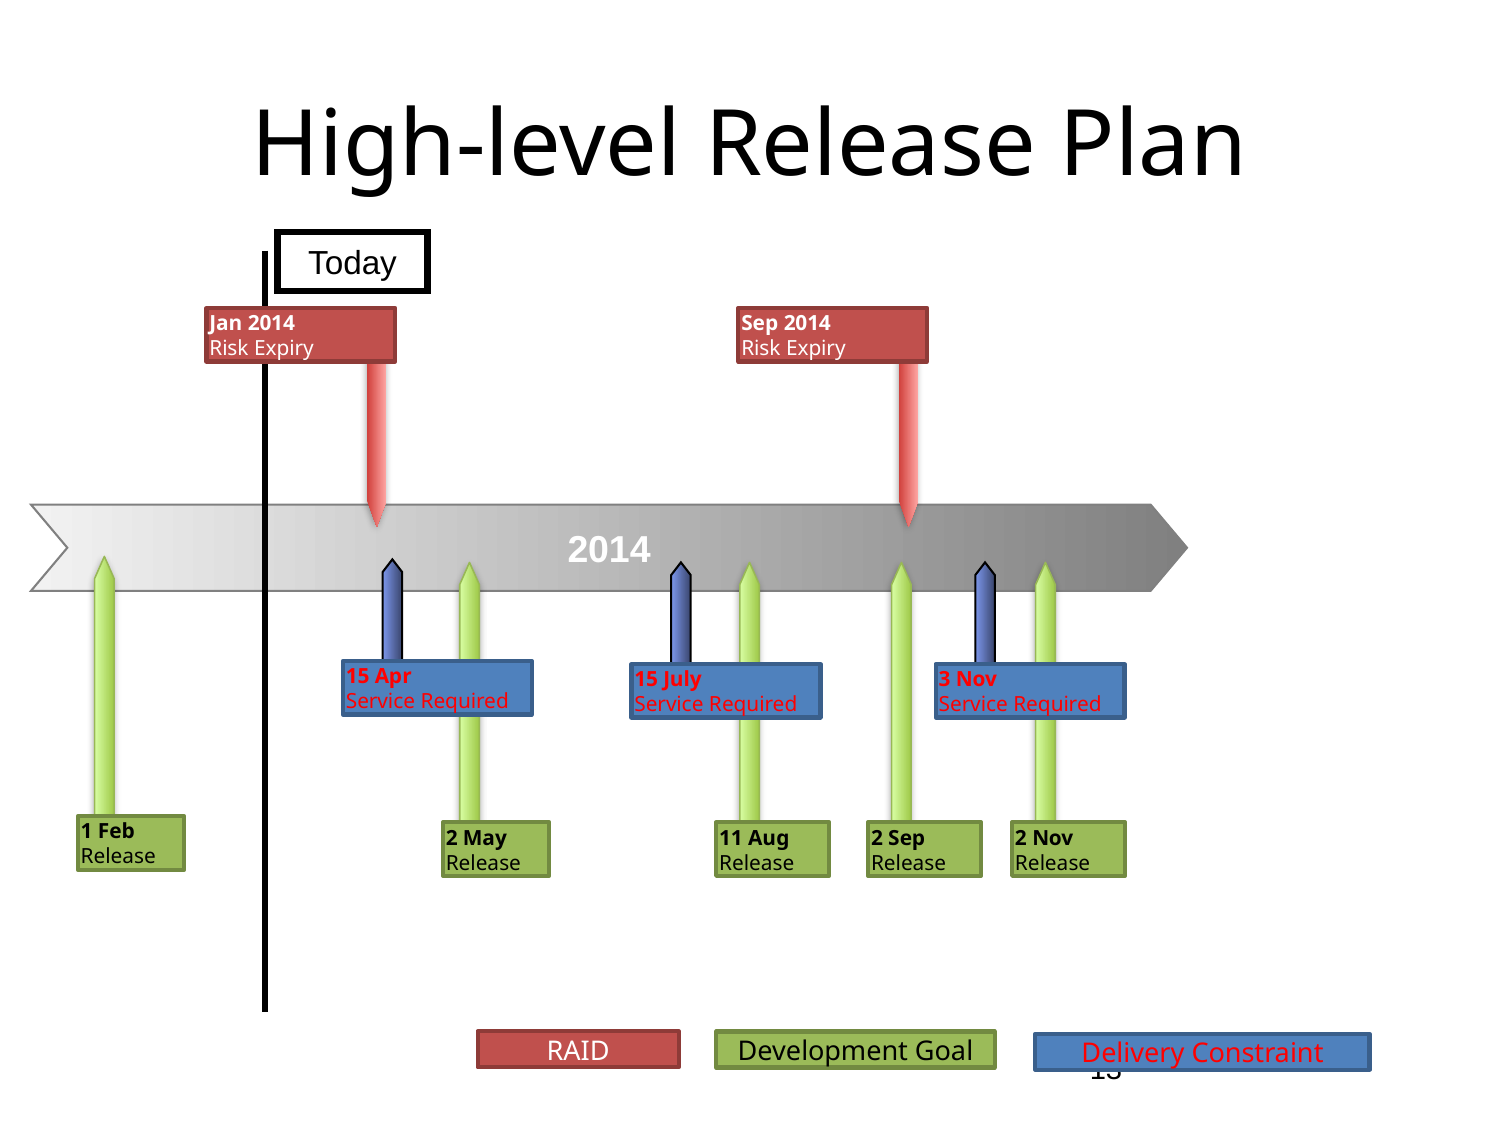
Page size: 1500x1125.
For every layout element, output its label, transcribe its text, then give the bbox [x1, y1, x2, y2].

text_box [983, 562, 1125, 719]
text_box Delivery Constraint [1033, 1032, 1372, 1072]
text_box Today [277, 231, 428, 291]
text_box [715, 562, 830, 877]
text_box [1011, 725, 1126, 877]
slide_number 13 [1074, 1042, 1425, 1103]
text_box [206, 307, 396, 528]
text_box RAID [476, 1029, 681, 1069]
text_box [631, 562, 821, 719]
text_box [442, 562, 550, 877]
text_box 2014 [266, 504, 1188, 591]
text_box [342, 559, 533, 716]
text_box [738, 307, 928, 528]
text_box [77, 556, 185, 871]
text_box 2014 [31, 504, 265, 591]
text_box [867, 562, 982, 877]
text_box Development Goal [714, 1029, 997, 1070]
title High-level Release Plan [75, 45, 1425, 233]
